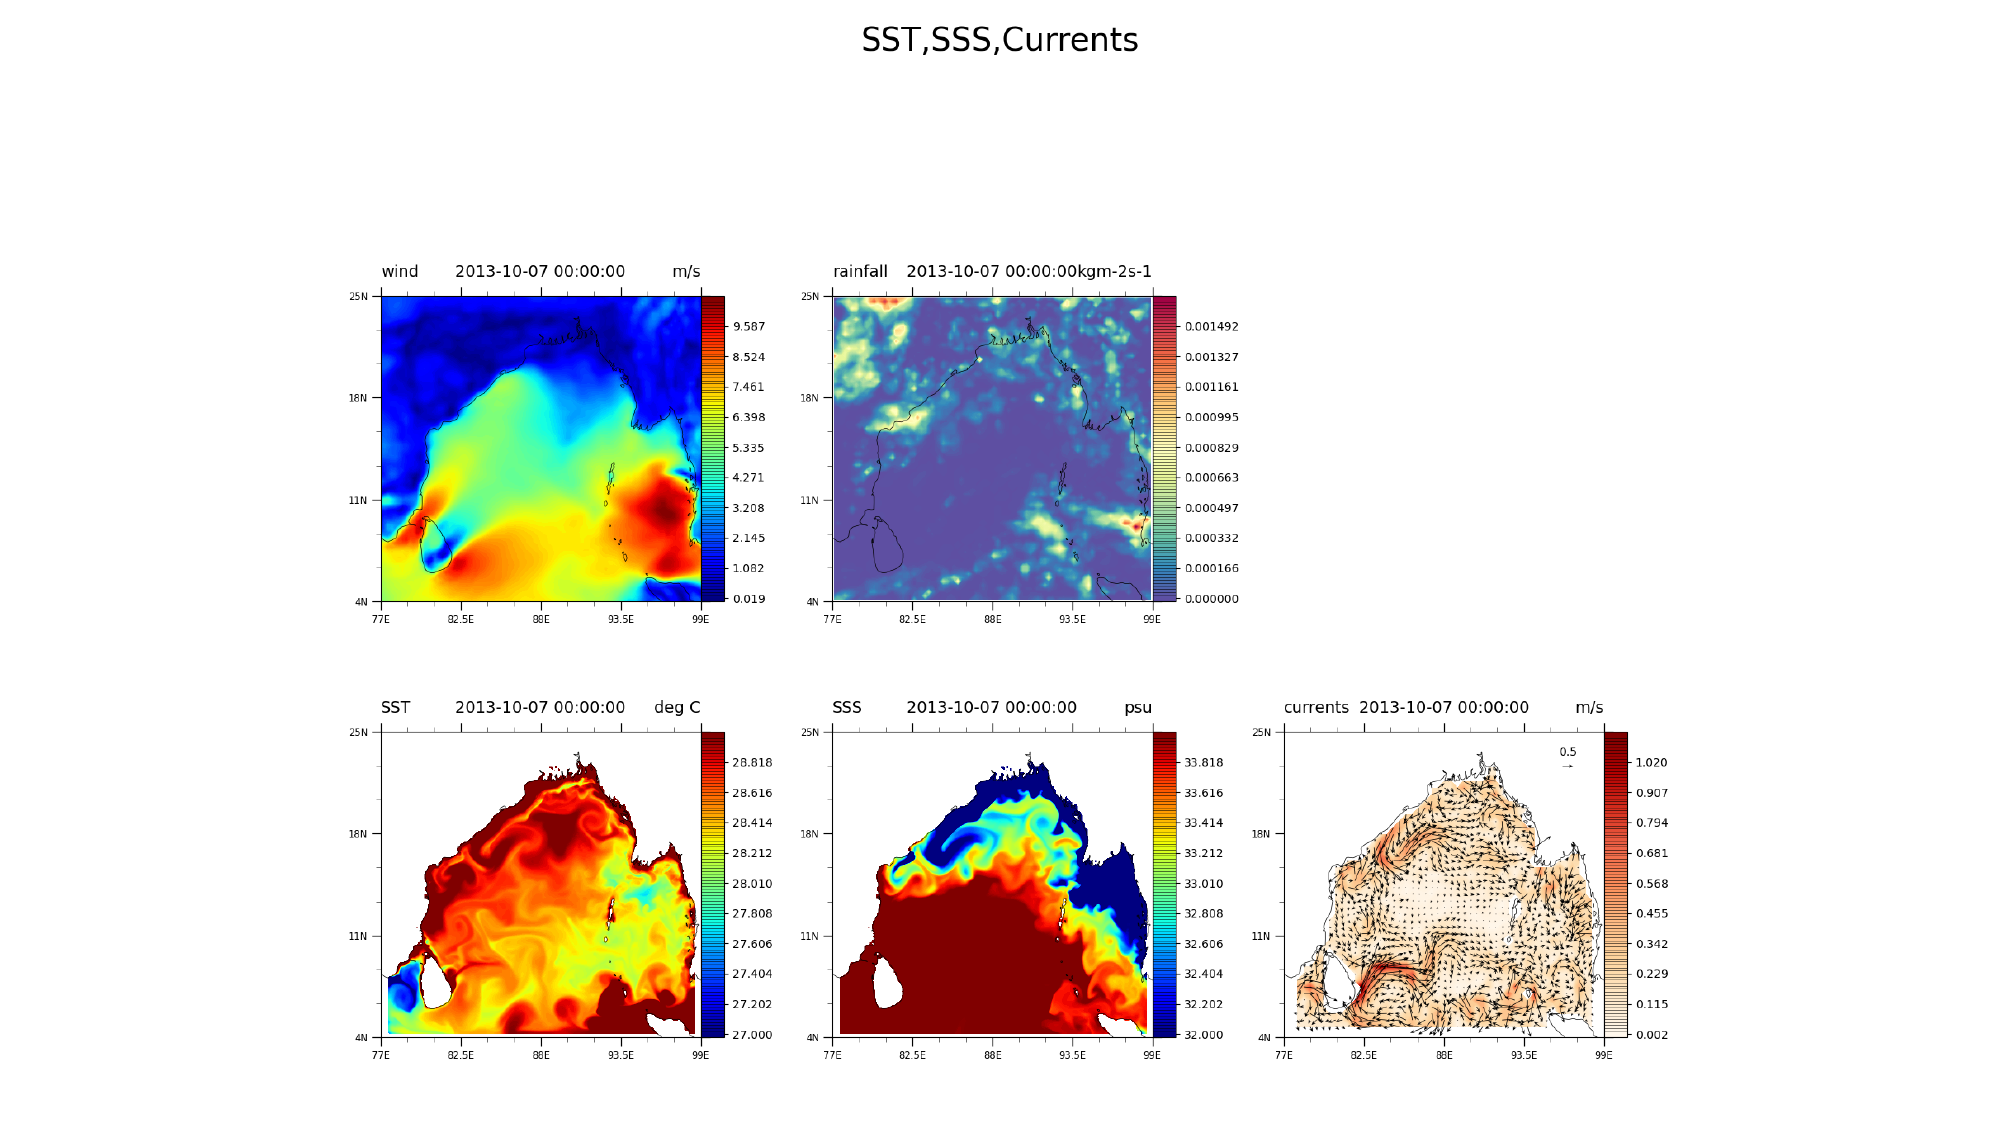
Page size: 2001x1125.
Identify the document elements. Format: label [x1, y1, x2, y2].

picture [174, 0, 1825, 1125]
